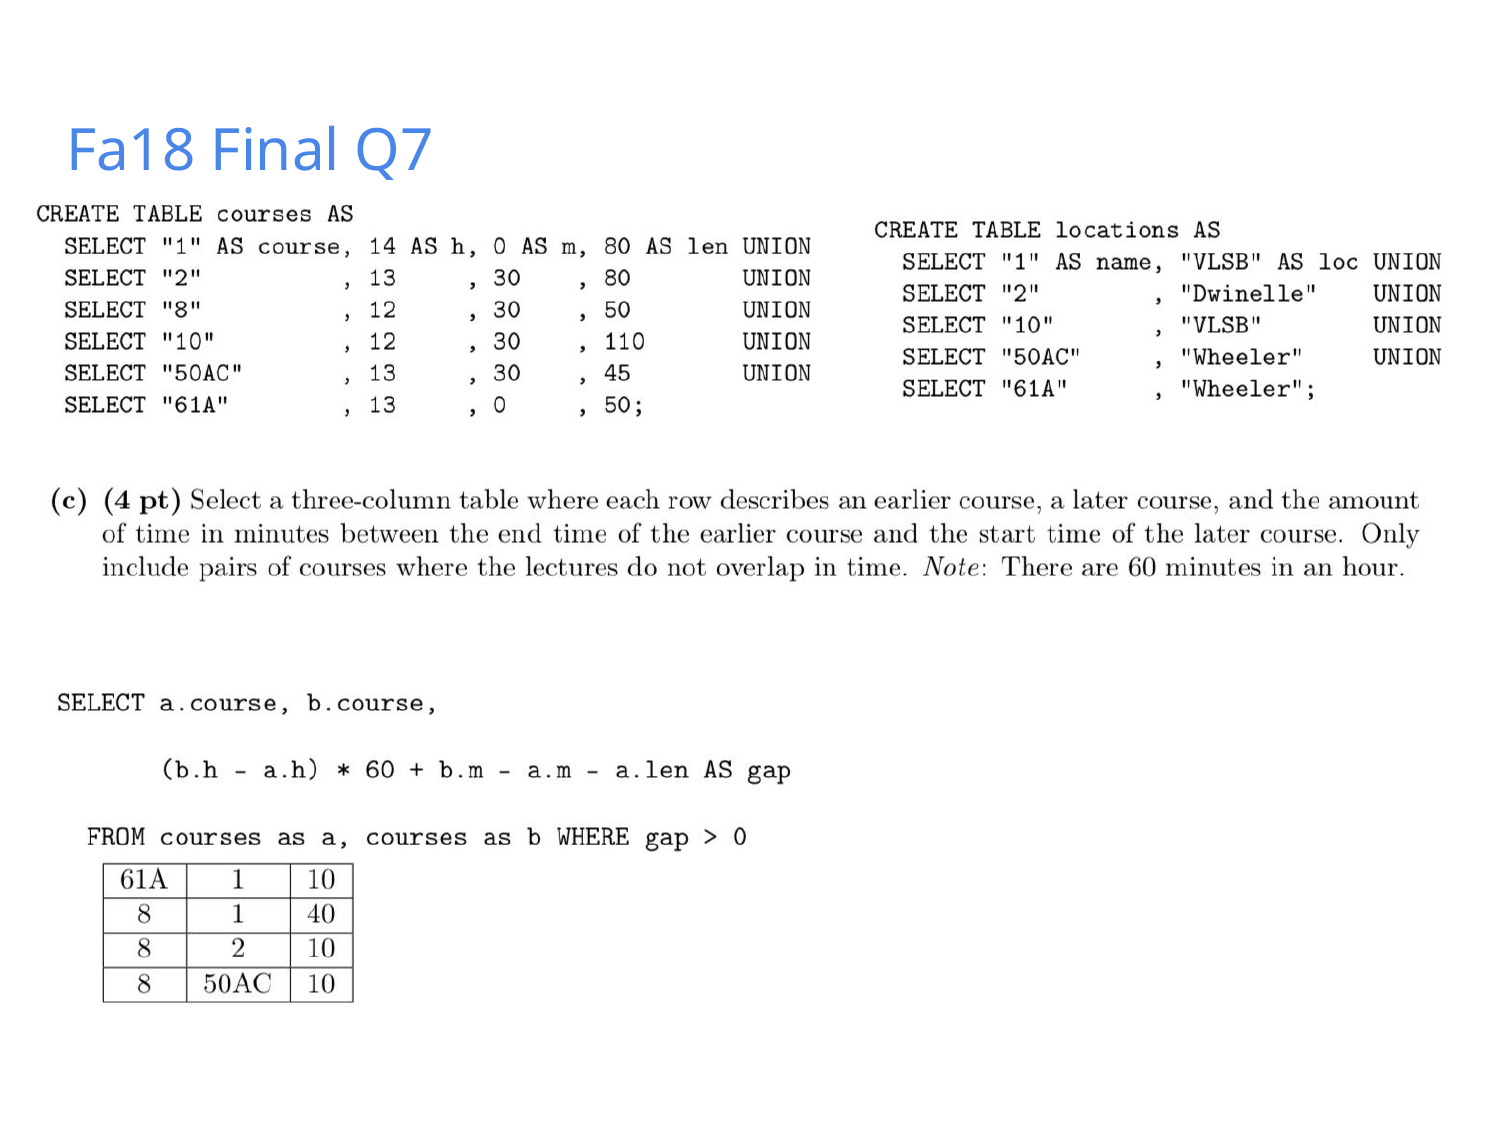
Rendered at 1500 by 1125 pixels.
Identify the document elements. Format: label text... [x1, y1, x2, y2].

picture [24, 186, 1476, 438]
title Fa18 Final Q7 [51, 97, 1449, 185]
picture [24, 462, 1476, 1093]
